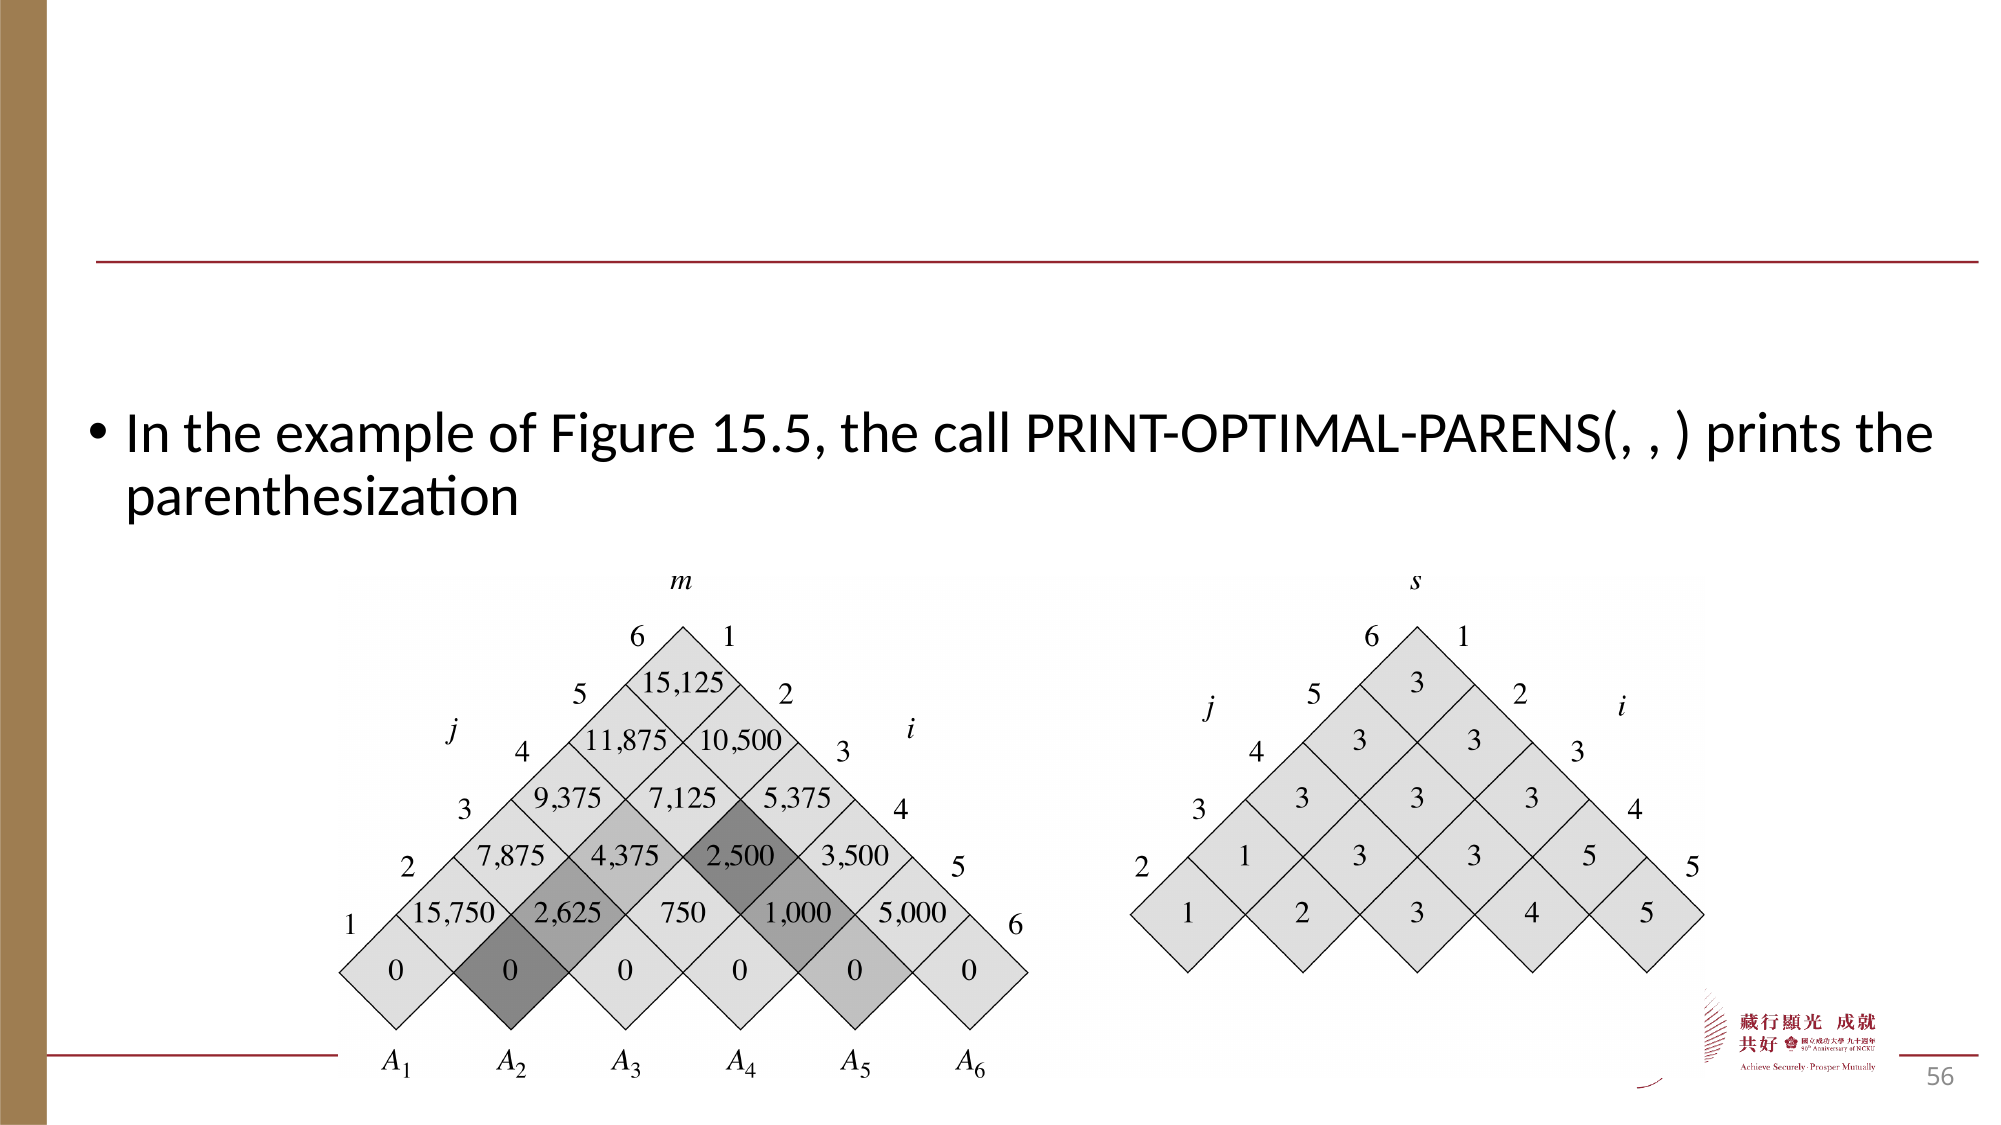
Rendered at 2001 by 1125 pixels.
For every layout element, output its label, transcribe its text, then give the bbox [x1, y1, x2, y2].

picture [0, 0, 2000, 1125]
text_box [337, 575, 1705, 1078]
slide_number 56 [1880, 1047, 1970, 1108]
